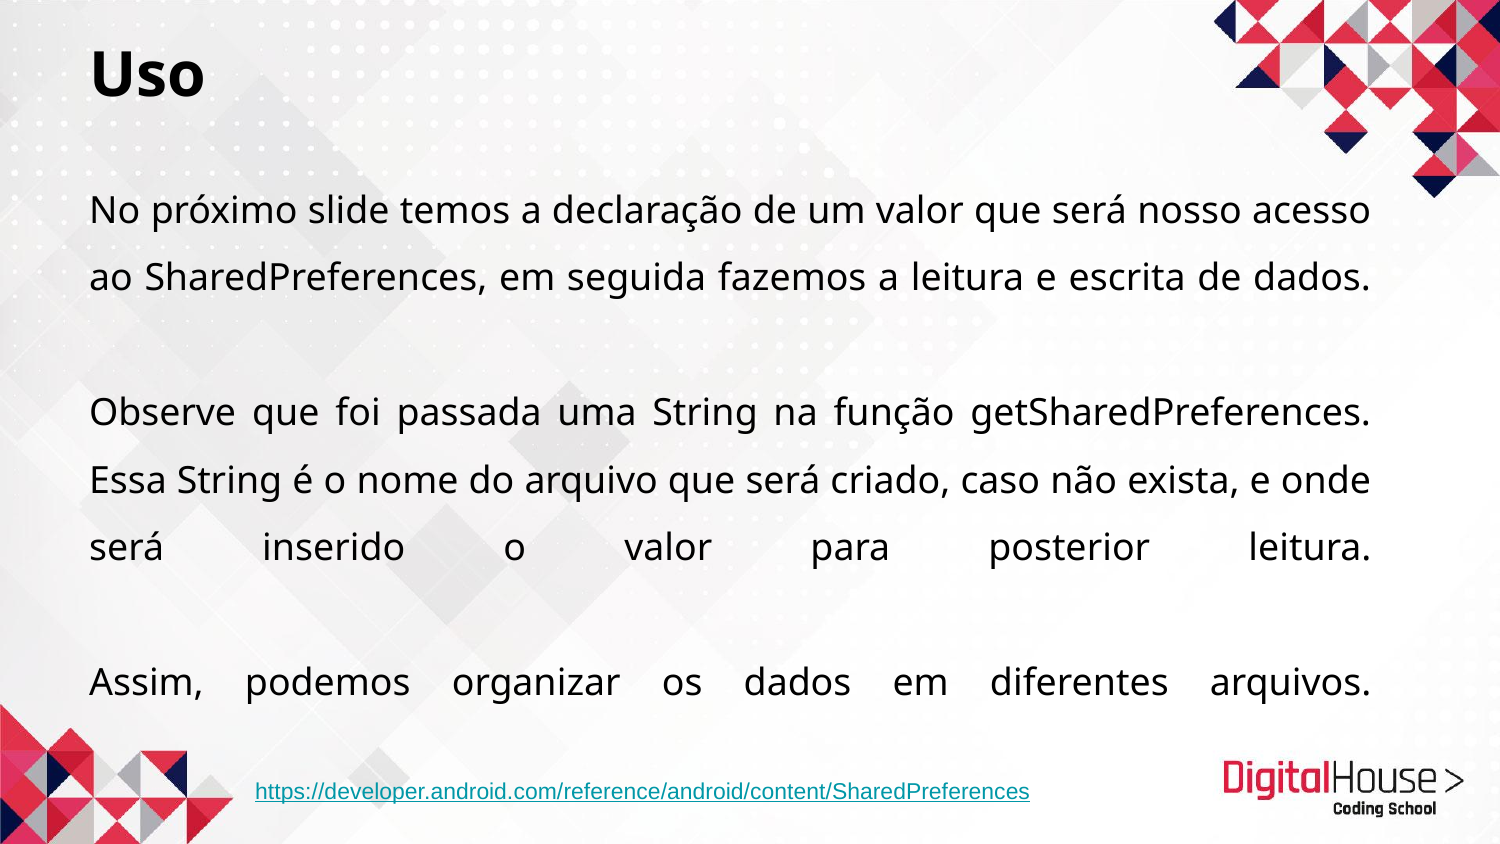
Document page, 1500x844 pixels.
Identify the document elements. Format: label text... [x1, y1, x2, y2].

picture [0, 0, 1500, 844]
title Uso [74, 14, 1197, 130]
text_box https://developer.android.com/reference/android/content/SharedPreferences [165, 761, 1064, 812]
text_box No próximo slide temos a declaração de um valor que será nosso acesso ao SharedPreferences, em seguida fazemos a leitura e escrita de dados. Observe que foi passada uma String na função getSharedPreferences. Essa String é o nome do arquivo que será criado, caso não exista, e onde será inserido o valor para posterior leitura. Assim, podemos organizar os dados em diferentes arquivos. [74, 148, 1388, 688]
